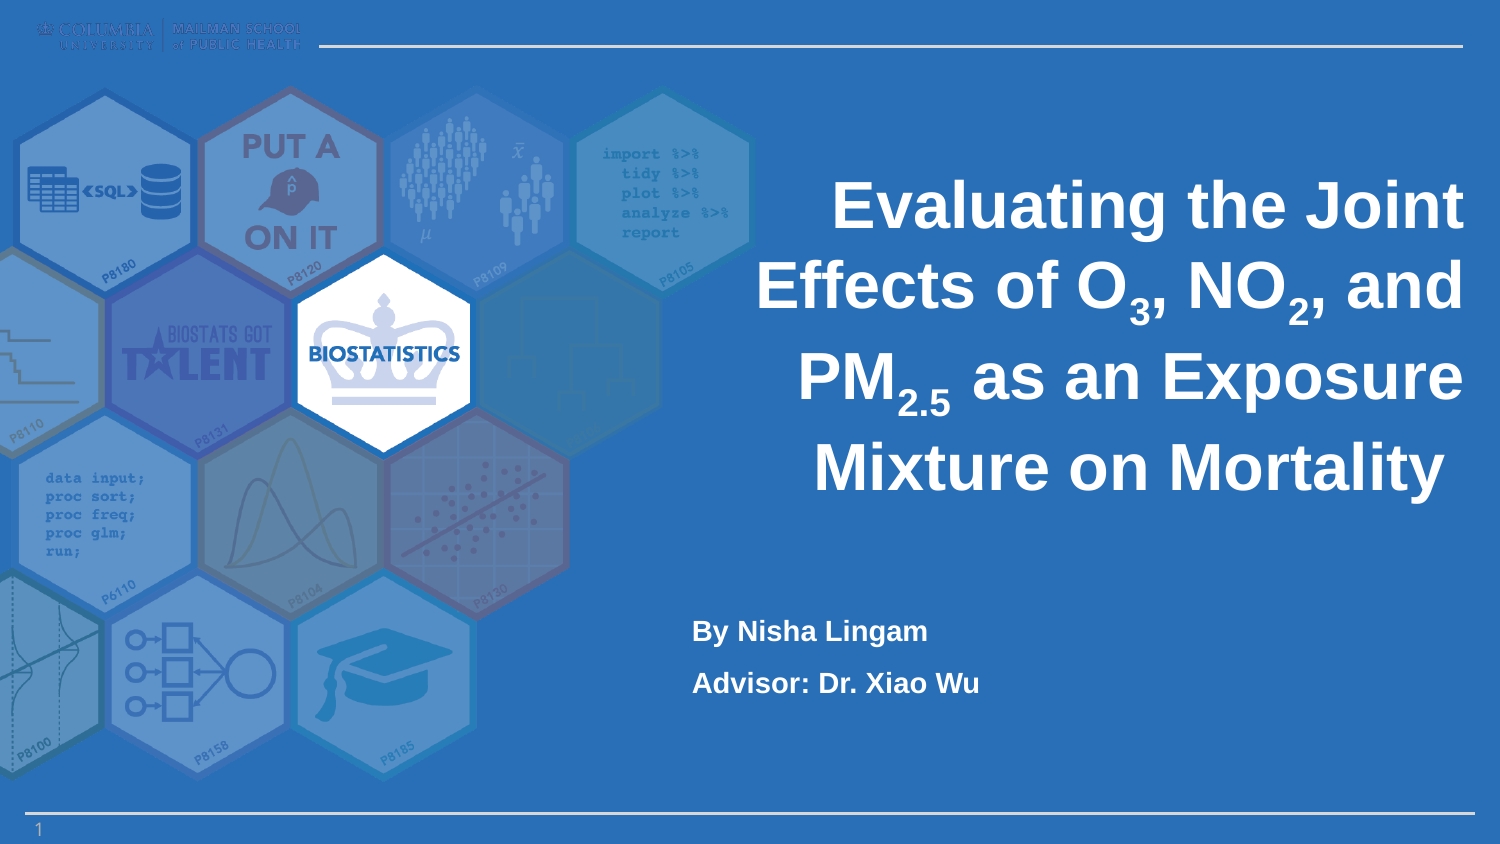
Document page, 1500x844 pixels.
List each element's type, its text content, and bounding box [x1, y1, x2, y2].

title Evaluating the Joint Effects of O3, NO2, and PM2.5 as an Exposure Mixture on Mortality [680, 129, 1477, 536]
picture [0, 84, 756, 782]
text_box By Nisha Lingam Advisor: Dr. Xiao Wu [680, 565, 1335, 729]
picture [37, 18, 300, 52]
